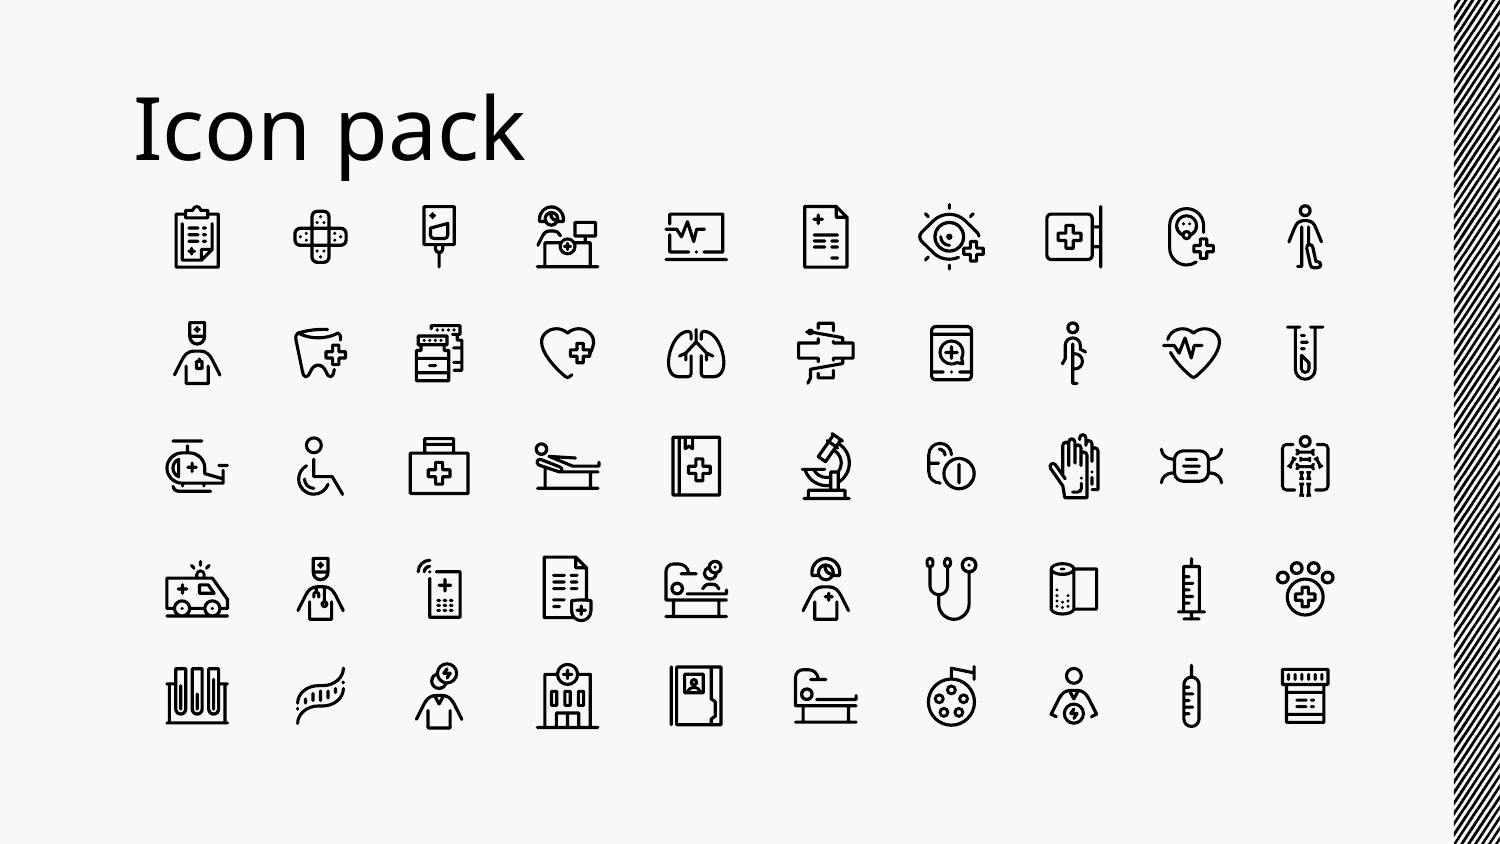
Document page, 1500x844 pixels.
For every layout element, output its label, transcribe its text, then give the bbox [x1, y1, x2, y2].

text_box [1176, 557, 1207, 621]
text_box [1168, 207, 1206, 267]
text_box [537, 205, 566, 227]
text_box [173, 349, 222, 377]
text_box [664, 257, 729, 262]
text_box [188, 321, 207, 346]
text_box [165, 564, 230, 618]
text_box [664, 220, 707, 244]
text_box [426, 708, 452, 730]
text_box [1306, 561, 1321, 576]
text_box [165, 667, 230, 725]
text_box [927, 441, 954, 485]
text_box [1062, 702, 1086, 725]
text_box [918, 212, 981, 261]
text_box [1298, 434, 1312, 448]
text_box [942, 456, 976, 491]
text_box [1286, 448, 1315, 481]
text_box [1285, 577, 1325, 617]
text_box [803, 204, 849, 269]
text_box [810, 556, 842, 582]
text_box [293, 209, 348, 264]
text_box [422, 205, 456, 269]
text_box [534, 442, 601, 468]
text_box [416, 558, 432, 574]
text_box [428, 570, 462, 619]
text_box [294, 327, 348, 379]
text_box [296, 686, 345, 726]
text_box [539, 326, 596, 380]
text_box [414, 334, 451, 383]
text_box [430, 662, 459, 691]
text_box [933, 220, 985, 263]
text_box [925, 556, 978, 621]
text_box [813, 600, 839, 621]
text_box [408, 437, 470, 496]
text_box [702, 559, 723, 581]
text_box [1280, 667, 1330, 724]
text_box [678, 328, 715, 362]
text_box [800, 432, 851, 501]
text_box [1045, 204, 1103, 269]
text_box [1192, 237, 1215, 260]
text_box [1314, 442, 1330, 492]
text_box [1048, 437, 1089, 500]
text_box [926, 664, 977, 727]
text_box [174, 204, 220, 269]
text_box [793, 668, 858, 724]
text_box [1049, 688, 1099, 719]
text_box [1305, 225, 1323, 270]
text_box [1280, 442, 1297, 492]
text_box [924, 255, 930, 262]
text_box [1286, 325, 1325, 381]
text_box [312, 457, 344, 496]
text_box [1161, 336, 1204, 360]
text_box [304, 436, 323, 455]
title Icon pack [118, 72, 1382, 167]
text_box [699, 329, 726, 379]
text_box [671, 435, 722, 497]
text_box [1275, 570, 1290, 585]
text_box [165, 444, 230, 493]
text_box [666, 329, 693, 379]
text_box [1071, 342, 1085, 386]
text_box [296, 666, 346, 705]
text_box [311, 556, 330, 582]
text_box [1061, 336, 1087, 366]
text_box [675, 665, 723, 727]
text_box [1306, 482, 1312, 498]
text_box [171, 439, 204, 443]
text_box [1159, 447, 1224, 485]
text_box [805, 321, 855, 385]
text_box [535, 220, 600, 269]
text_box [1320, 570, 1335, 585]
text_box [668, 212, 725, 254]
text_box [1289, 561, 1304, 576]
text_box [297, 464, 330, 496]
text_box [797, 337, 820, 364]
text_box [930, 324, 974, 382]
text_box [1166, 327, 1222, 380]
text_box [198, 559, 203, 567]
text_box [429, 324, 464, 372]
picture [1453, 0, 1500, 844]
text_box [1078, 433, 1100, 492]
text_box [542, 555, 593, 623]
text_box [1287, 219, 1323, 244]
text_box [1049, 562, 1099, 616]
text_box [664, 562, 729, 619]
text_box [535, 662, 600, 730]
text_box [308, 600, 334, 621]
text_box [414, 693, 464, 721]
text_box [296, 585, 345, 613]
text_box [801, 585, 850, 613]
text_box [1298, 204, 1312, 218]
text_box [1064, 666, 1083, 685]
text_box [1299, 482, 1305, 498]
text_box [1295, 225, 1304, 268]
text_box [1066, 321, 1080, 335]
text_box [1313, 456, 1324, 469]
text_box [184, 364, 210, 386]
text_box [1182, 663, 1201, 729]
text_box [669, 665, 673, 727]
text_box [535, 457, 600, 490]
